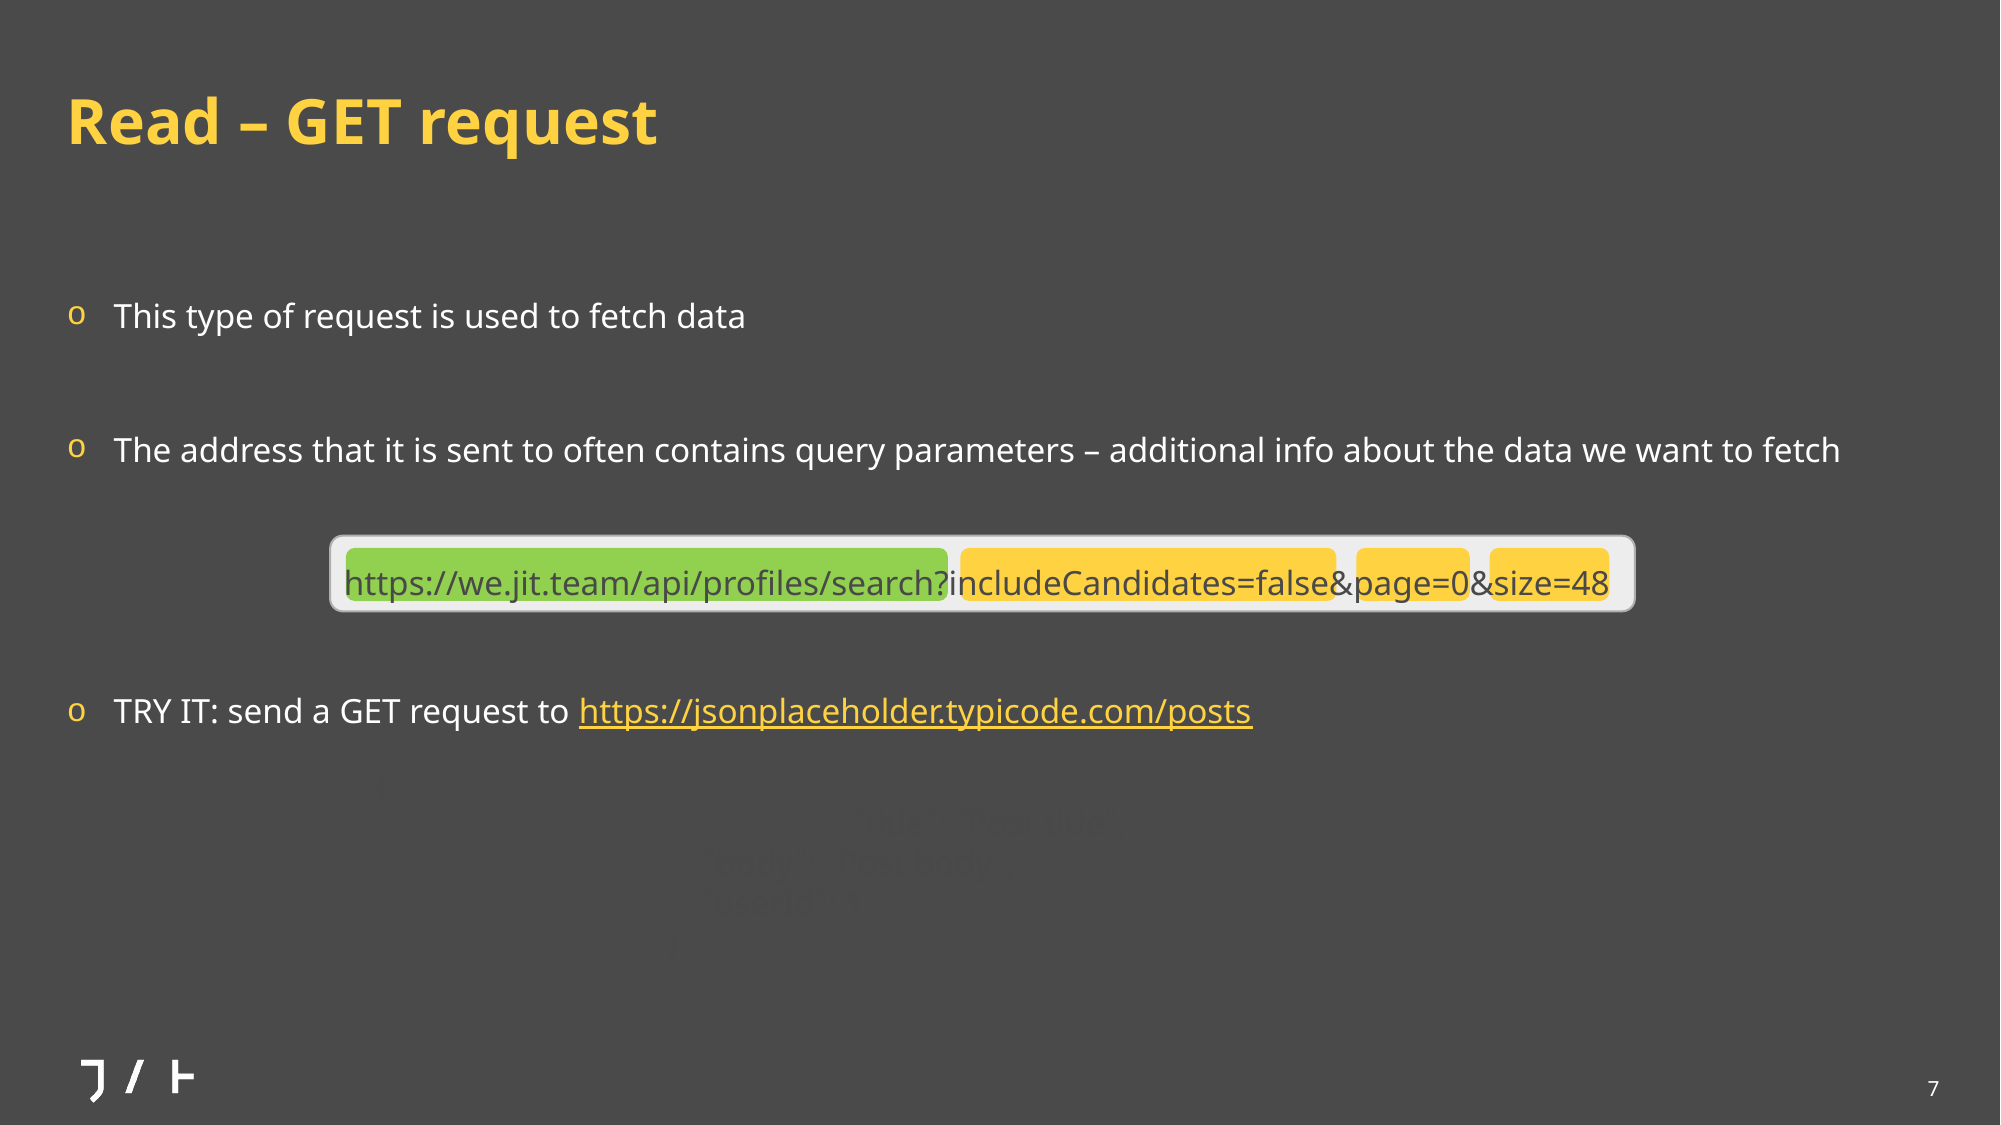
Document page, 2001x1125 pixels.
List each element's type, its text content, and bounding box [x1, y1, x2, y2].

text_box [345, 547, 948, 602]
text_box [329, 534, 1636, 613]
slide_number 7 [1903, 1070, 1963, 1110]
title Read – GET request [66, 55, 1904, 157]
text_box [1489, 547, 1610, 602]
picture [66, 1041, 205, 1115]
text_box [960, 547, 1337, 602]
list This type of request is used to fetch data The address that it is sent to often contains query parameters – additional info about the data we want to fetch https://we.jit.team/api/profiles/search?includeCandidates=false&page=0&size=48 TRY IT: send a GET request to https://jsonplaceholder.typicode.com/posts { "title": “Post title", "body": “Post body", "userId": 1 } [66, 261, 1904, 477]
text_box [1356, 547, 1470, 602]
